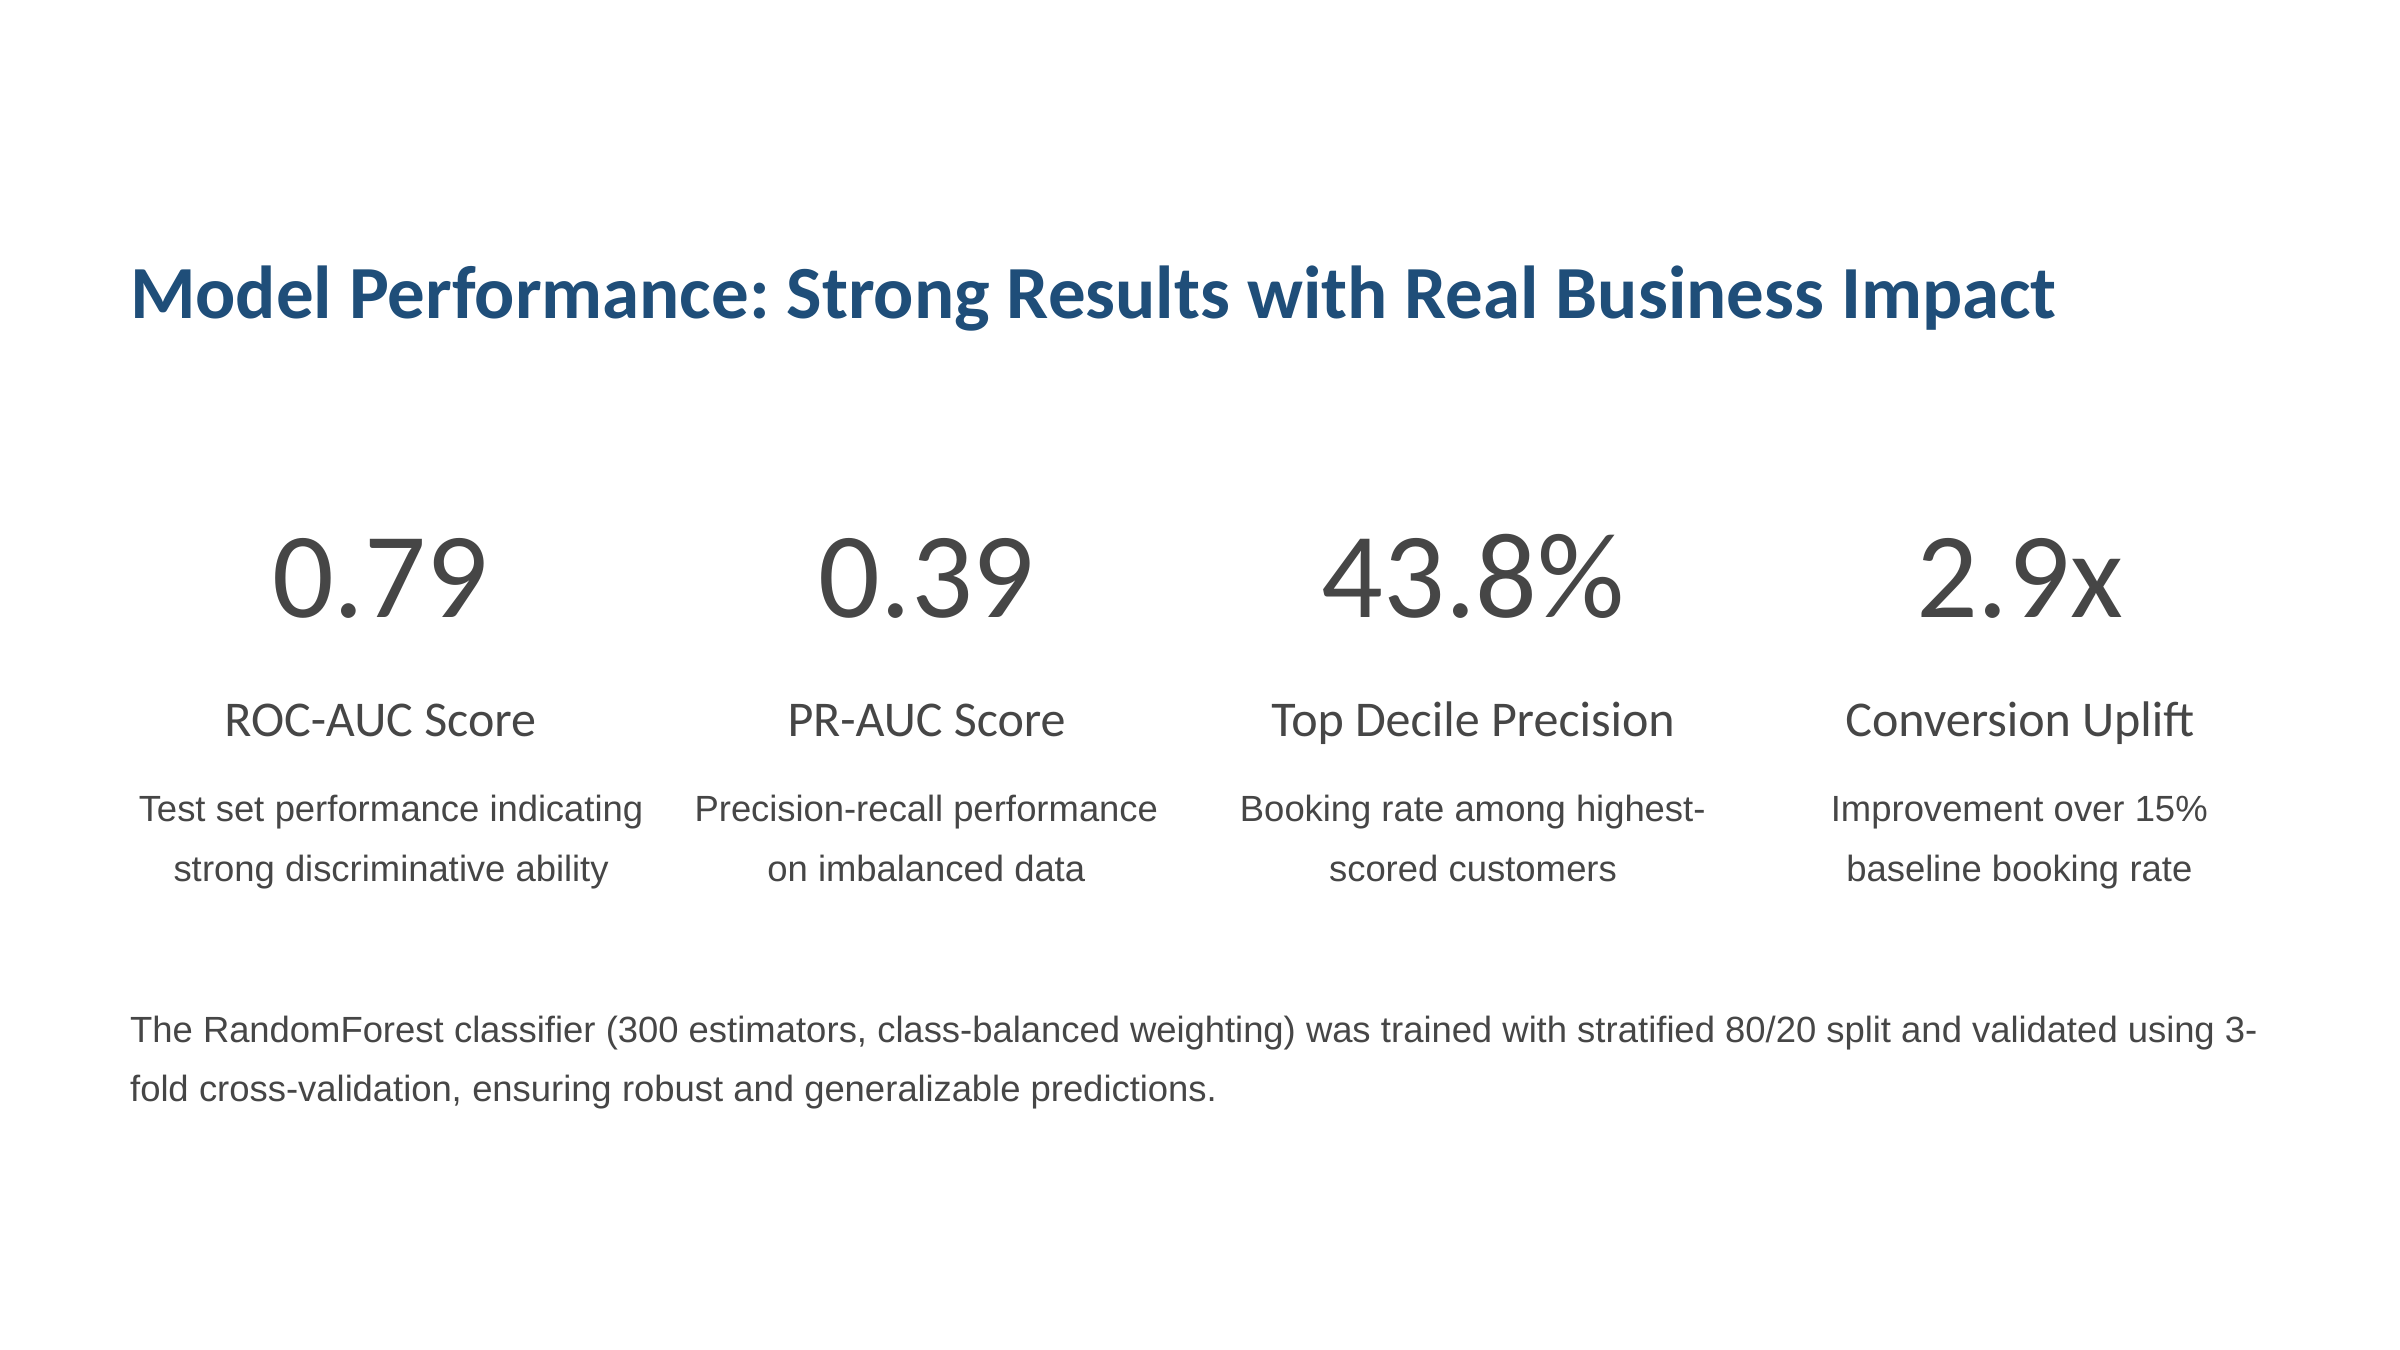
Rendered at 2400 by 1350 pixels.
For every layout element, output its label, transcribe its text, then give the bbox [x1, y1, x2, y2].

text_box Test set performance indicating strong discriminative ability [130, 769, 653, 949]
text_box 2.9x [1769, 519, 2270, 643]
text_box 0.39 [676, 519, 1177, 643]
text_box ROC-AUC Score [147, 689, 613, 748]
text_box Improvement over 15% baseline booking rate [1769, 769, 2270, 889]
text_box Top Decile Precision [1240, 689, 1706, 748]
text_box 0.79 [130, 519, 631, 643]
text_box The RandomForest classifier (300 estimators, class-balanced weighting) was trained with stratified 80/20 split and validated using 3-fold cross-validation, ensuring robust and generalizable predictions. [130, 990, 2270, 1109]
text_box Conversion Uplift [1787, 689, 2253, 748]
text_box Precision-recall performance on imbalanced data [676, 769, 1177, 949]
text_box Booking rate among highest-scored customers [1223, 769, 1724, 889]
text_box 43.8% [1223, 519, 1724, 643]
text_box PR-AUC Score [694, 689, 1160, 748]
text_box Model Performance: Strong Results with Real Business Impact [130, 240, 2312, 427]
